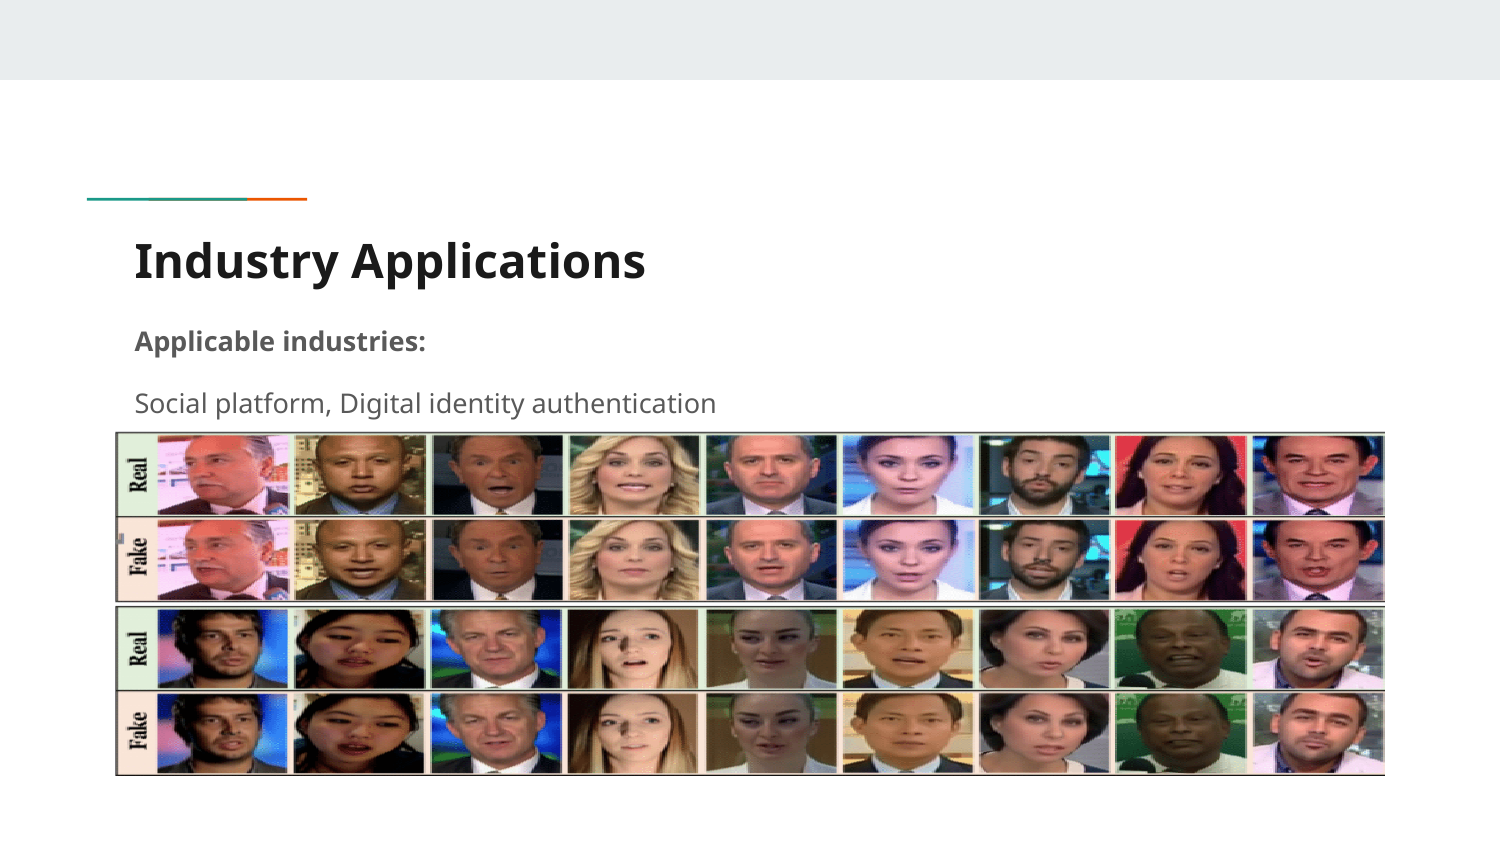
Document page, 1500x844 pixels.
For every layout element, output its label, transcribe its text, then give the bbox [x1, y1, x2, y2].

list Applicable industries: Social platform, Digital identity authentication [119, 304, 1381, 426]
title Industry Applications [119, 216, 1381, 304]
picture [115, 428, 1385, 796]
